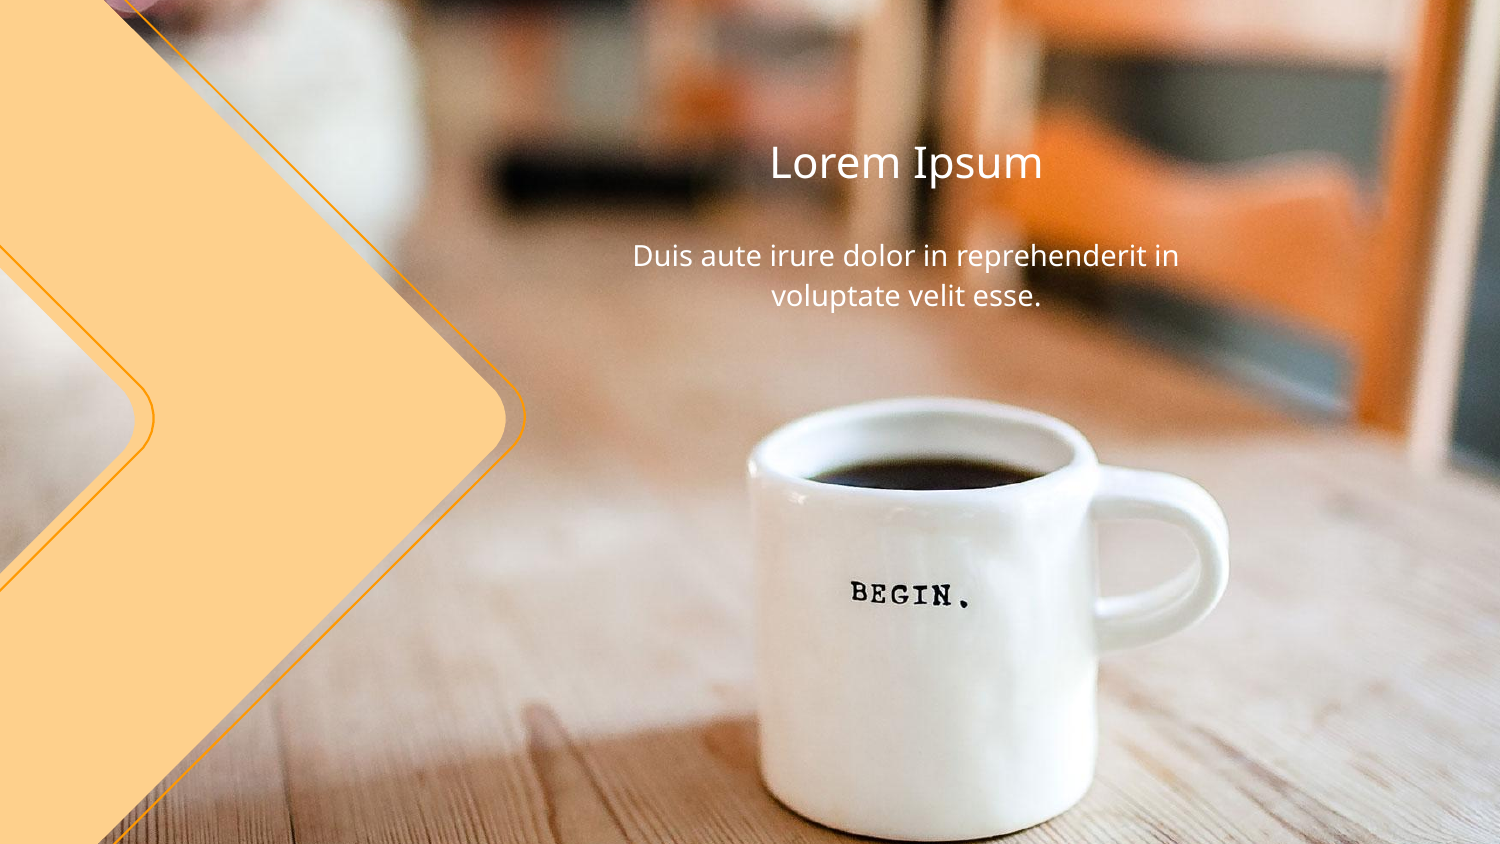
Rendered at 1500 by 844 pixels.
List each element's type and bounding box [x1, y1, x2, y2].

picture [527, 0, 1500, 844]
text_box [0, 0, 527, 844]
